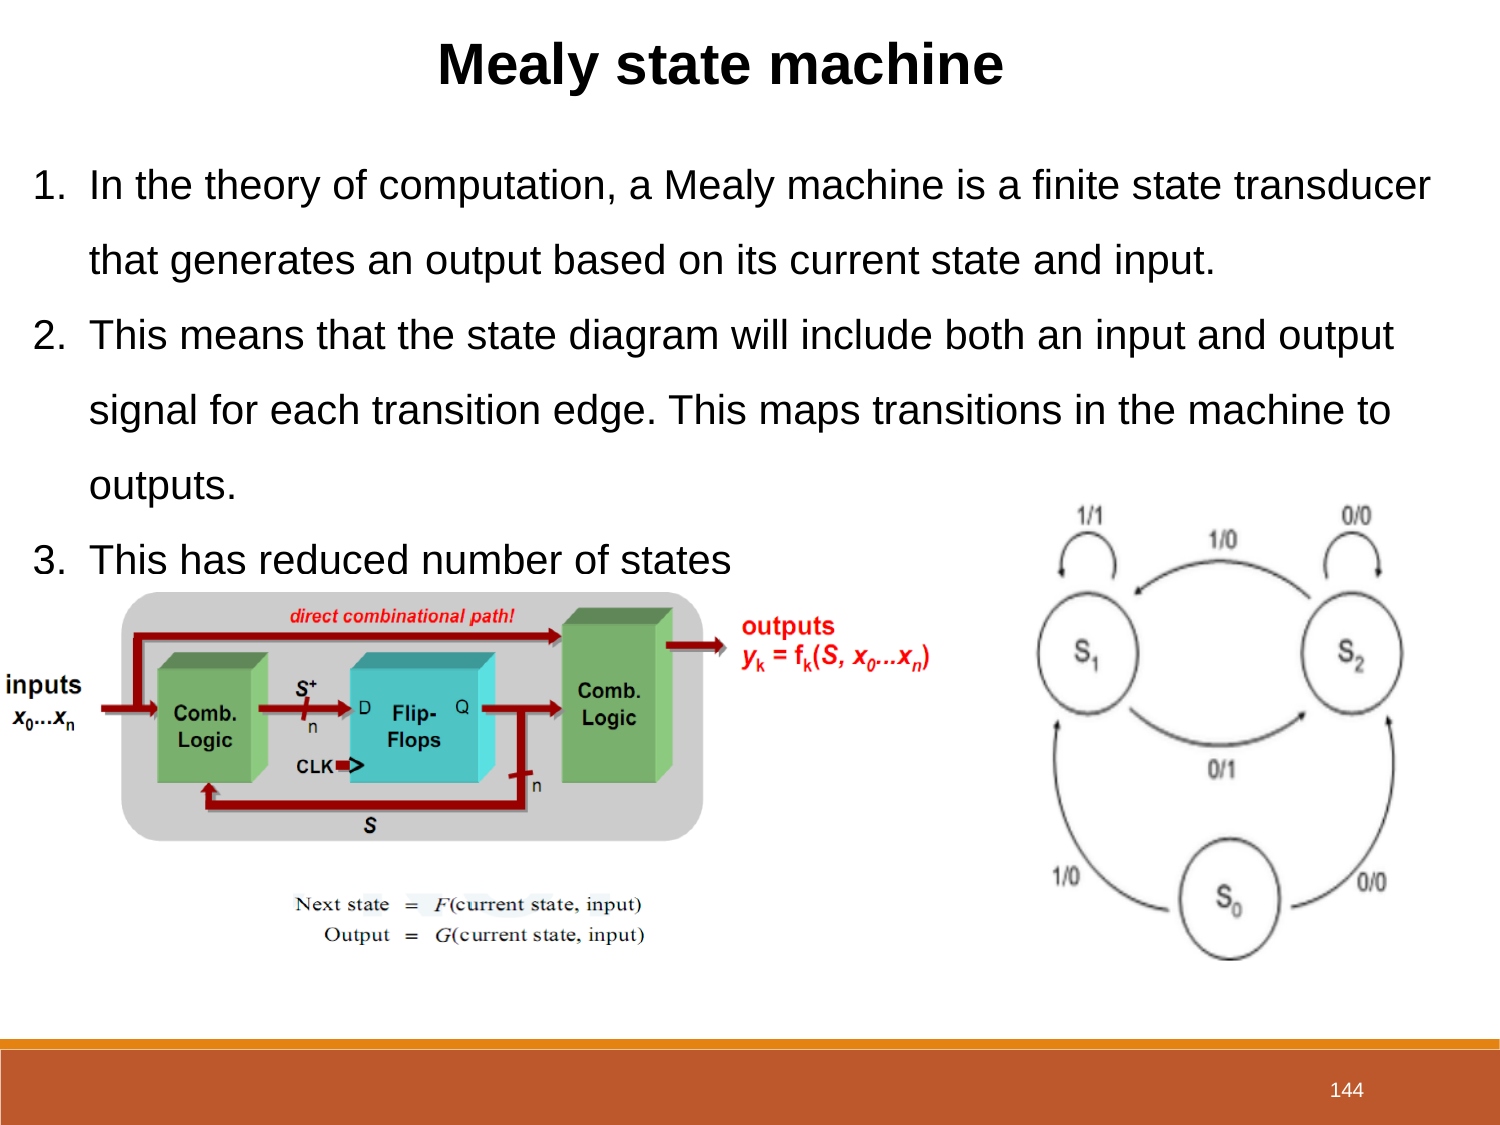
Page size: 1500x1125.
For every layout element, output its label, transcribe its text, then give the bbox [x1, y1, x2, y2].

text_box In the theory of computation, a Mealy machine is a finite state transducer that generates an output based on its current state and input. This means that the state diagram will include both an input and output signal for each transition edge. This maps transitions in the machine to outputs. This has reduced number of states [17, 125, 1500, 591]
text_box 144 [1217, 1059, 1380, 1120]
picture [4, 573, 940, 963]
text_box Mealy state machine [419, 19, 1024, 104]
picture [1030, 491, 1405, 964]
